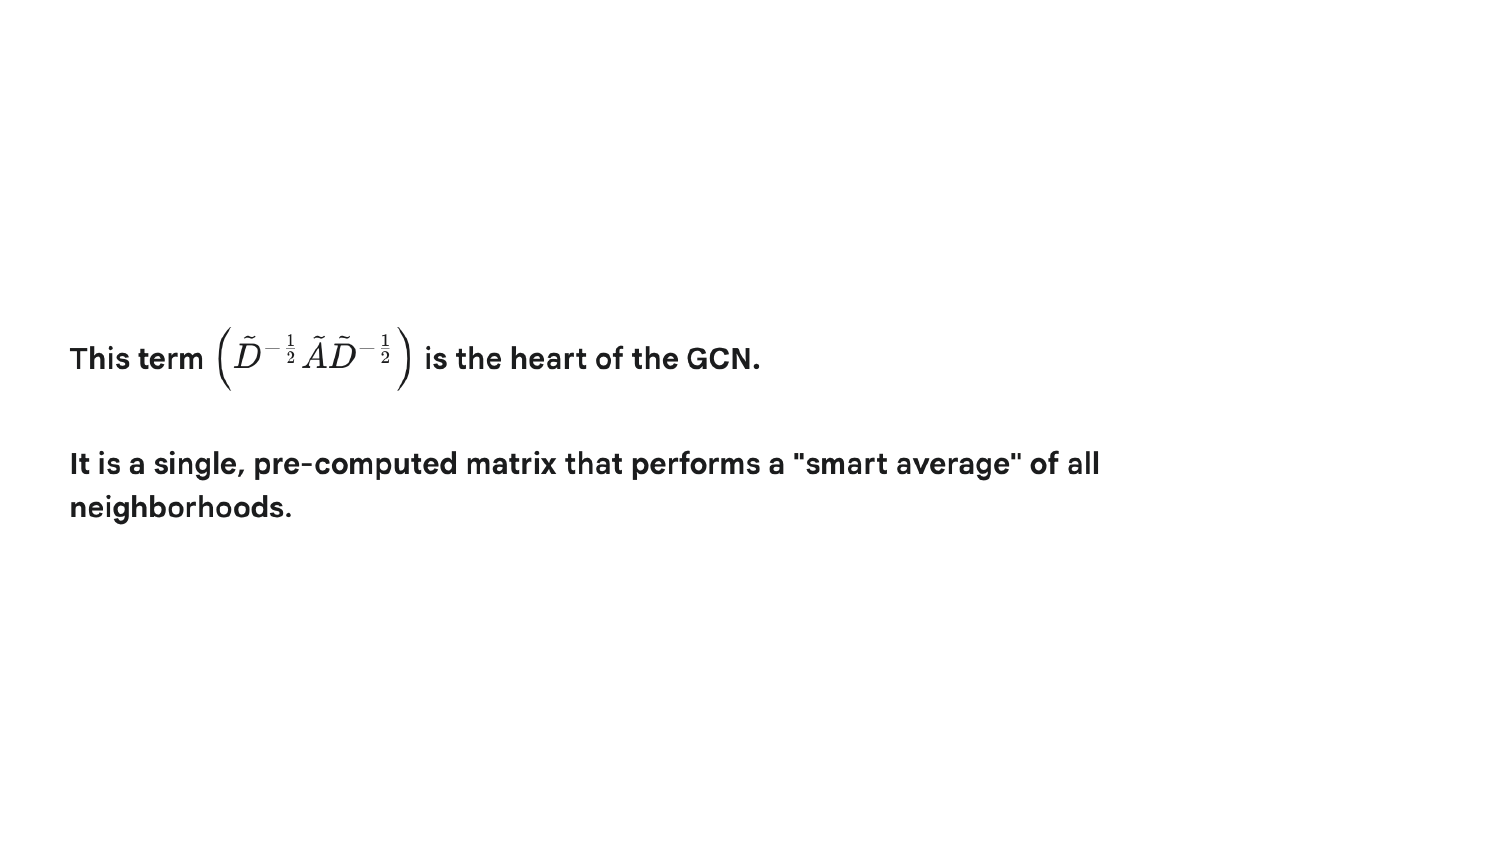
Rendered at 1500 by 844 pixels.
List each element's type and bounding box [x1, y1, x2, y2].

picture [0, 306, 1500, 538]
